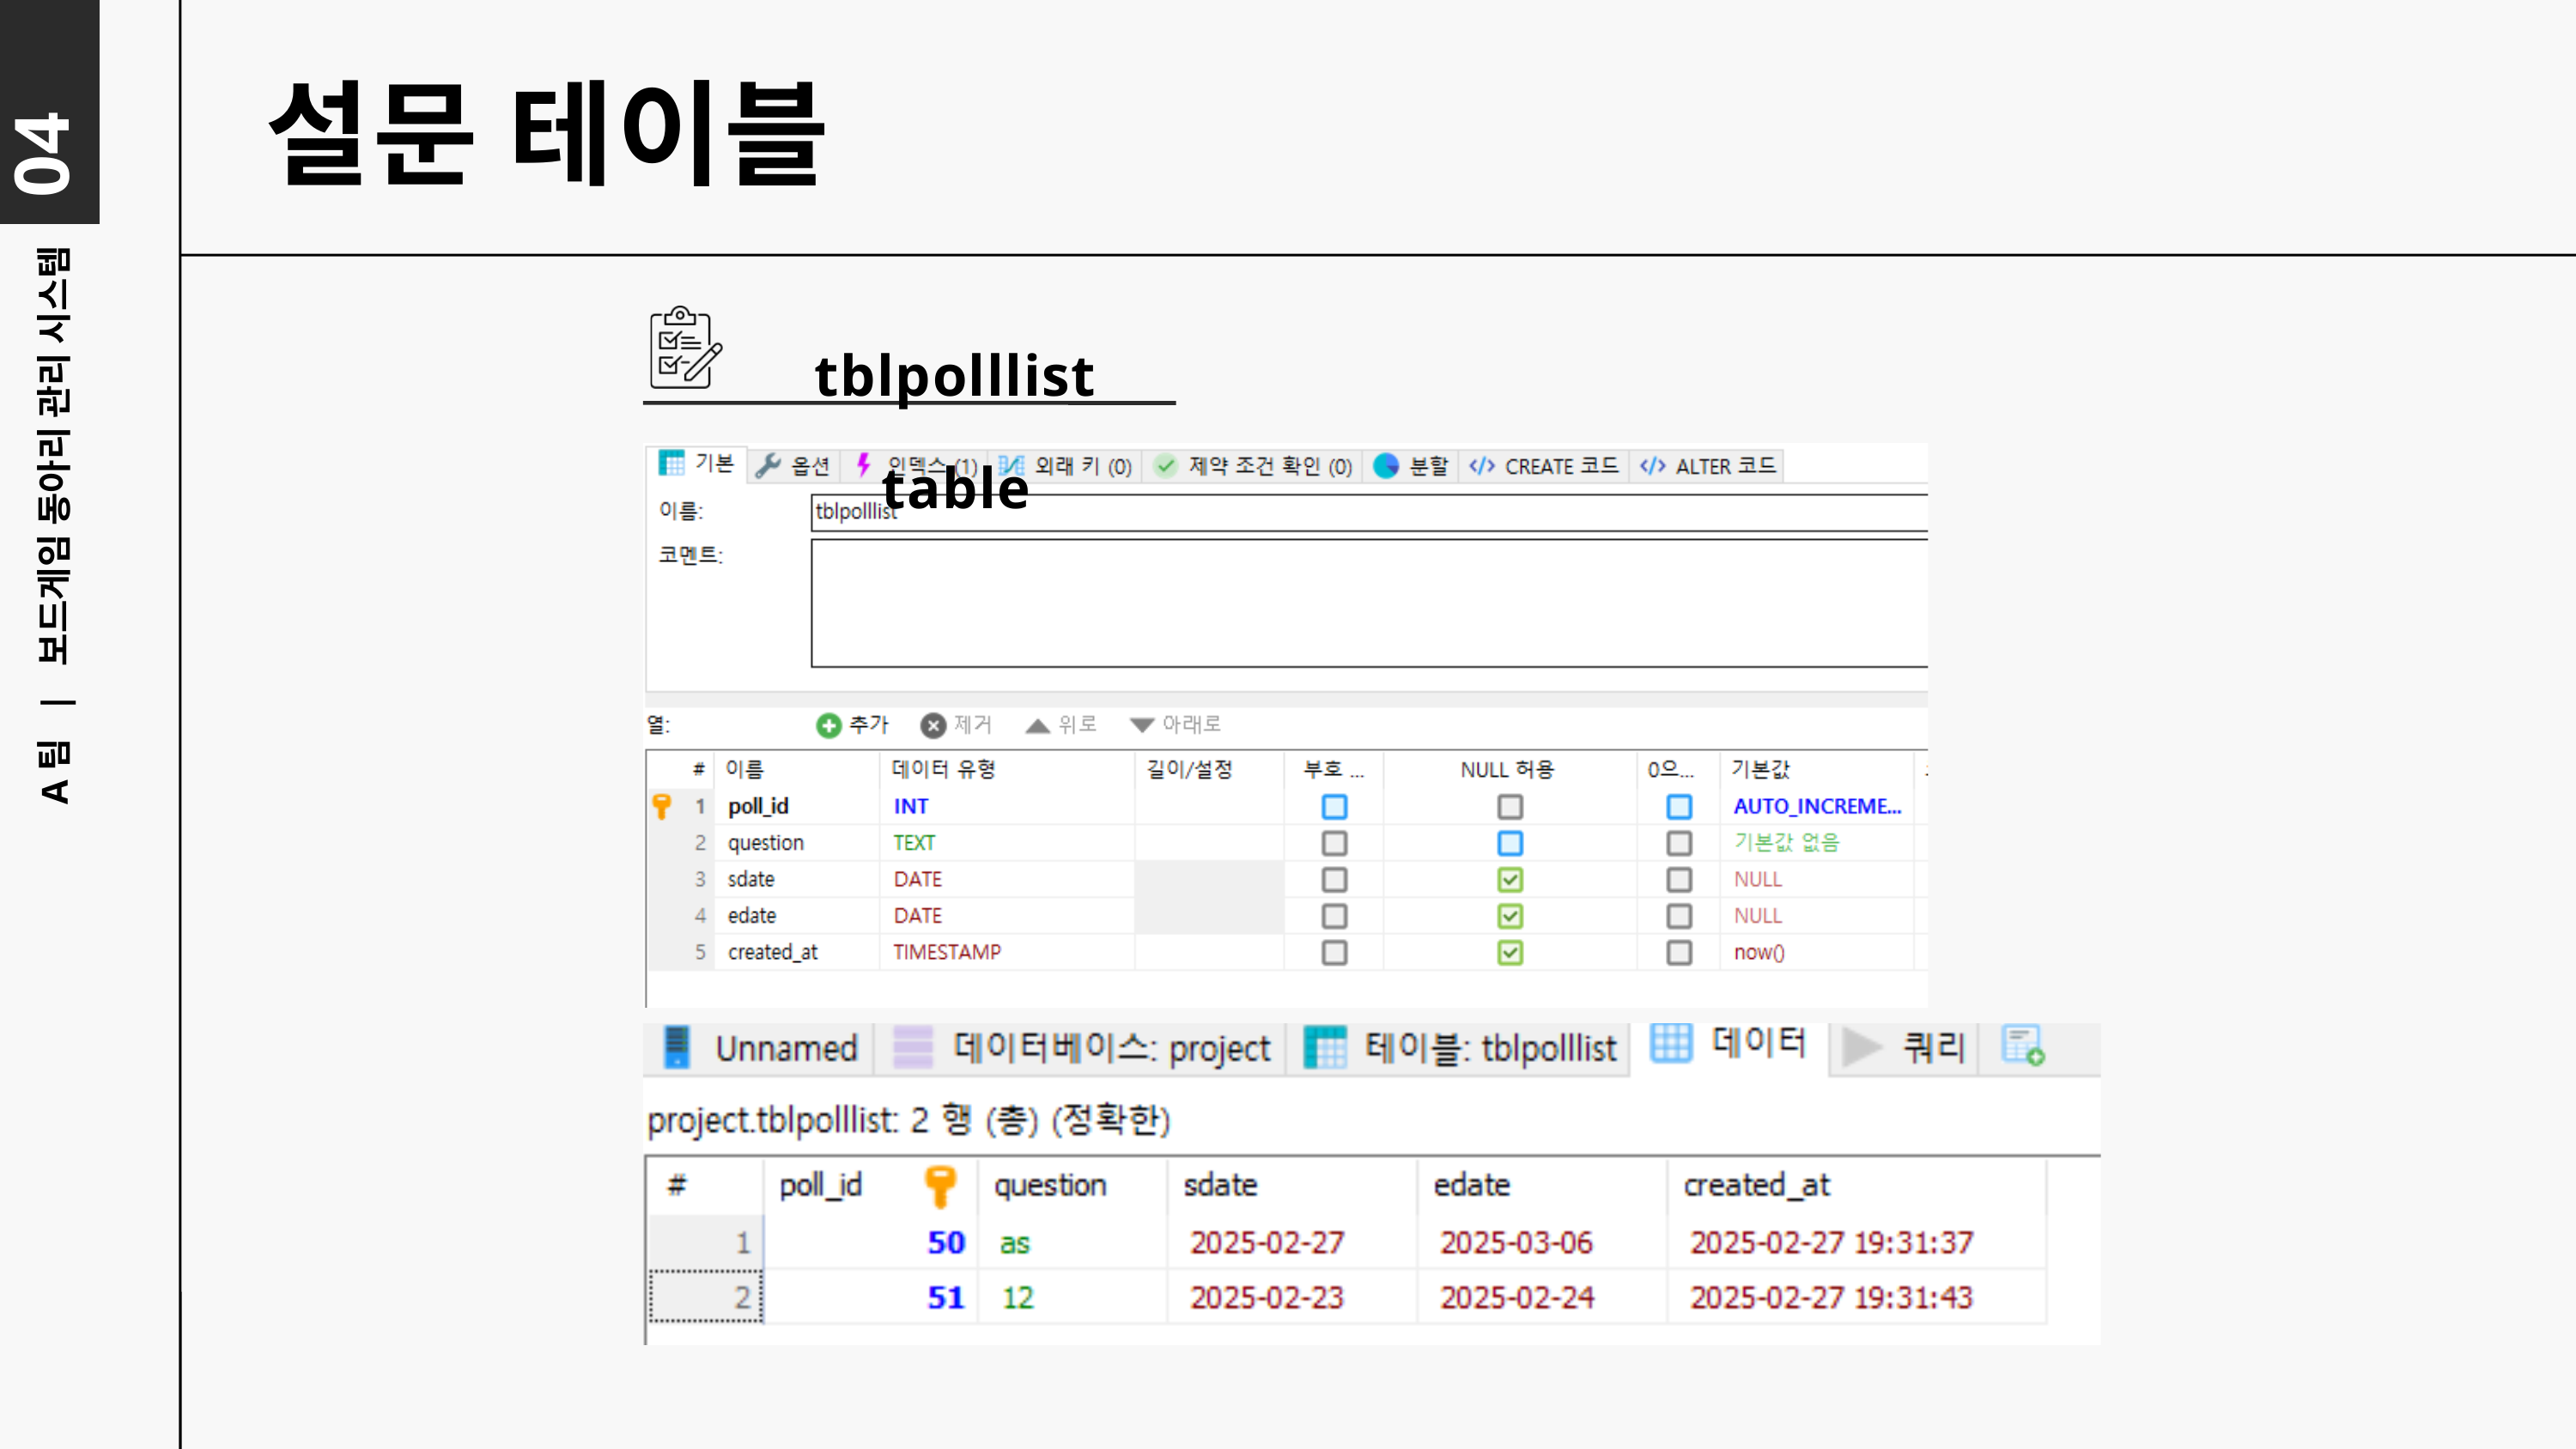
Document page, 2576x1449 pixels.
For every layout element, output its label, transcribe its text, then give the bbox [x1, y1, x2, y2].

text_box [650, 306, 723, 389]
text_box [642, 1023, 2101, 1345]
text_box tblpolllist table [736, 294, 1176, 520]
text_box [642, 443, 1929, 1008]
text_box A팀 | 보드게임 동아리 관리 시스템 [24, 233, 76, 828]
text_box 설문 테이블 [264, 65, 1322, 200]
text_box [0, 0, 100, 225]
